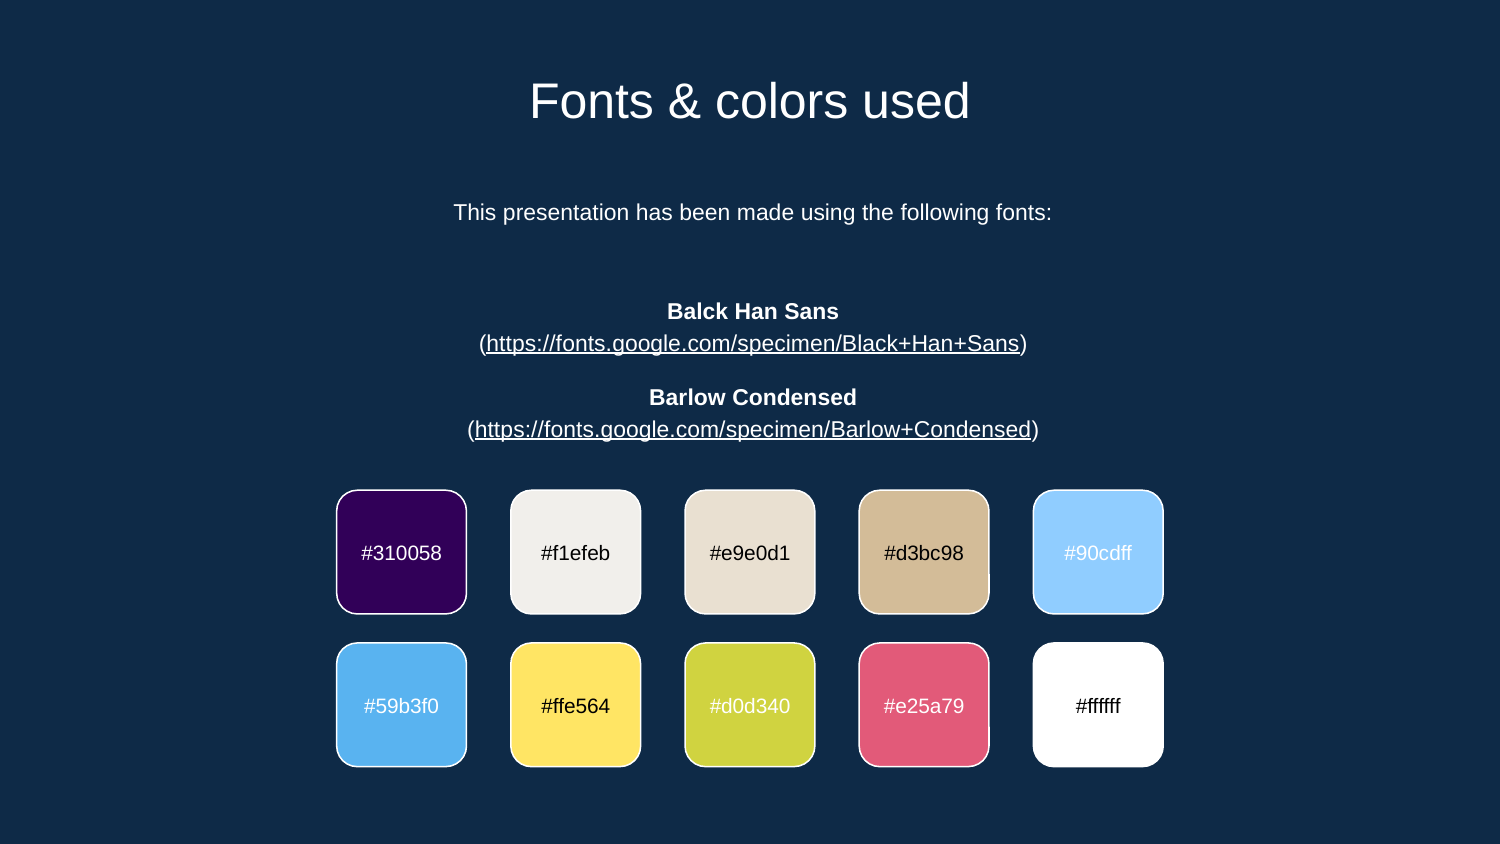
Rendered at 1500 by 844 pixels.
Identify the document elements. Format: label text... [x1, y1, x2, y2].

text_box [336, 589, 467, 614]
text_box [510, 741, 641, 767]
text_box [859, 642, 989, 668]
text_box [1033, 589, 1164, 614]
text_box [685, 589, 815, 614]
text_box #f1efeb [510, 515, 641, 589]
text_box [336, 741, 467, 767]
text_box #d0d340 [685, 668, 815, 741]
text_box [859, 741, 989, 767]
text_box [510, 490, 641, 515]
text_box [859, 490, 989, 515]
text_box [1033, 490, 1164, 515]
text_box [685, 741, 815, 767]
text_box This presentation has been made using the following fonts: [175, 178, 1332, 251]
text_box #59b3f0 [336, 668, 467, 741]
text_box #e25a79 [859, 668, 989, 741]
text_box #ffffff [1033, 668, 1164, 741]
text_box #ffe564 [510, 668, 641, 741]
text_box #d3bc98 [859, 515, 989, 589]
text_box [1033, 741, 1164, 767]
text_box #e9e0d1 [685, 515, 815, 589]
title Fonts & colors used [171, 53, 1328, 133]
text_box [685, 490, 815, 515]
text_box Balck Han Sans (https://fonts.google.com/specimen/Black+Han+Sans) Barlow Condensed (https://fonts.google.com/specimen/Barlow+Condensed) [175, 264, 1332, 470]
text_box #310058 [336, 515, 467, 589]
text_box [510, 642, 641, 668]
text_box #90cdff [1033, 515, 1164, 589]
text_box [336, 490, 467, 515]
text_box [336, 642, 467, 668]
text_box [1033, 642, 1164, 668]
text_box [859, 589, 989, 614]
text_box [685, 642, 815, 668]
text_box [510, 589, 641, 614]
